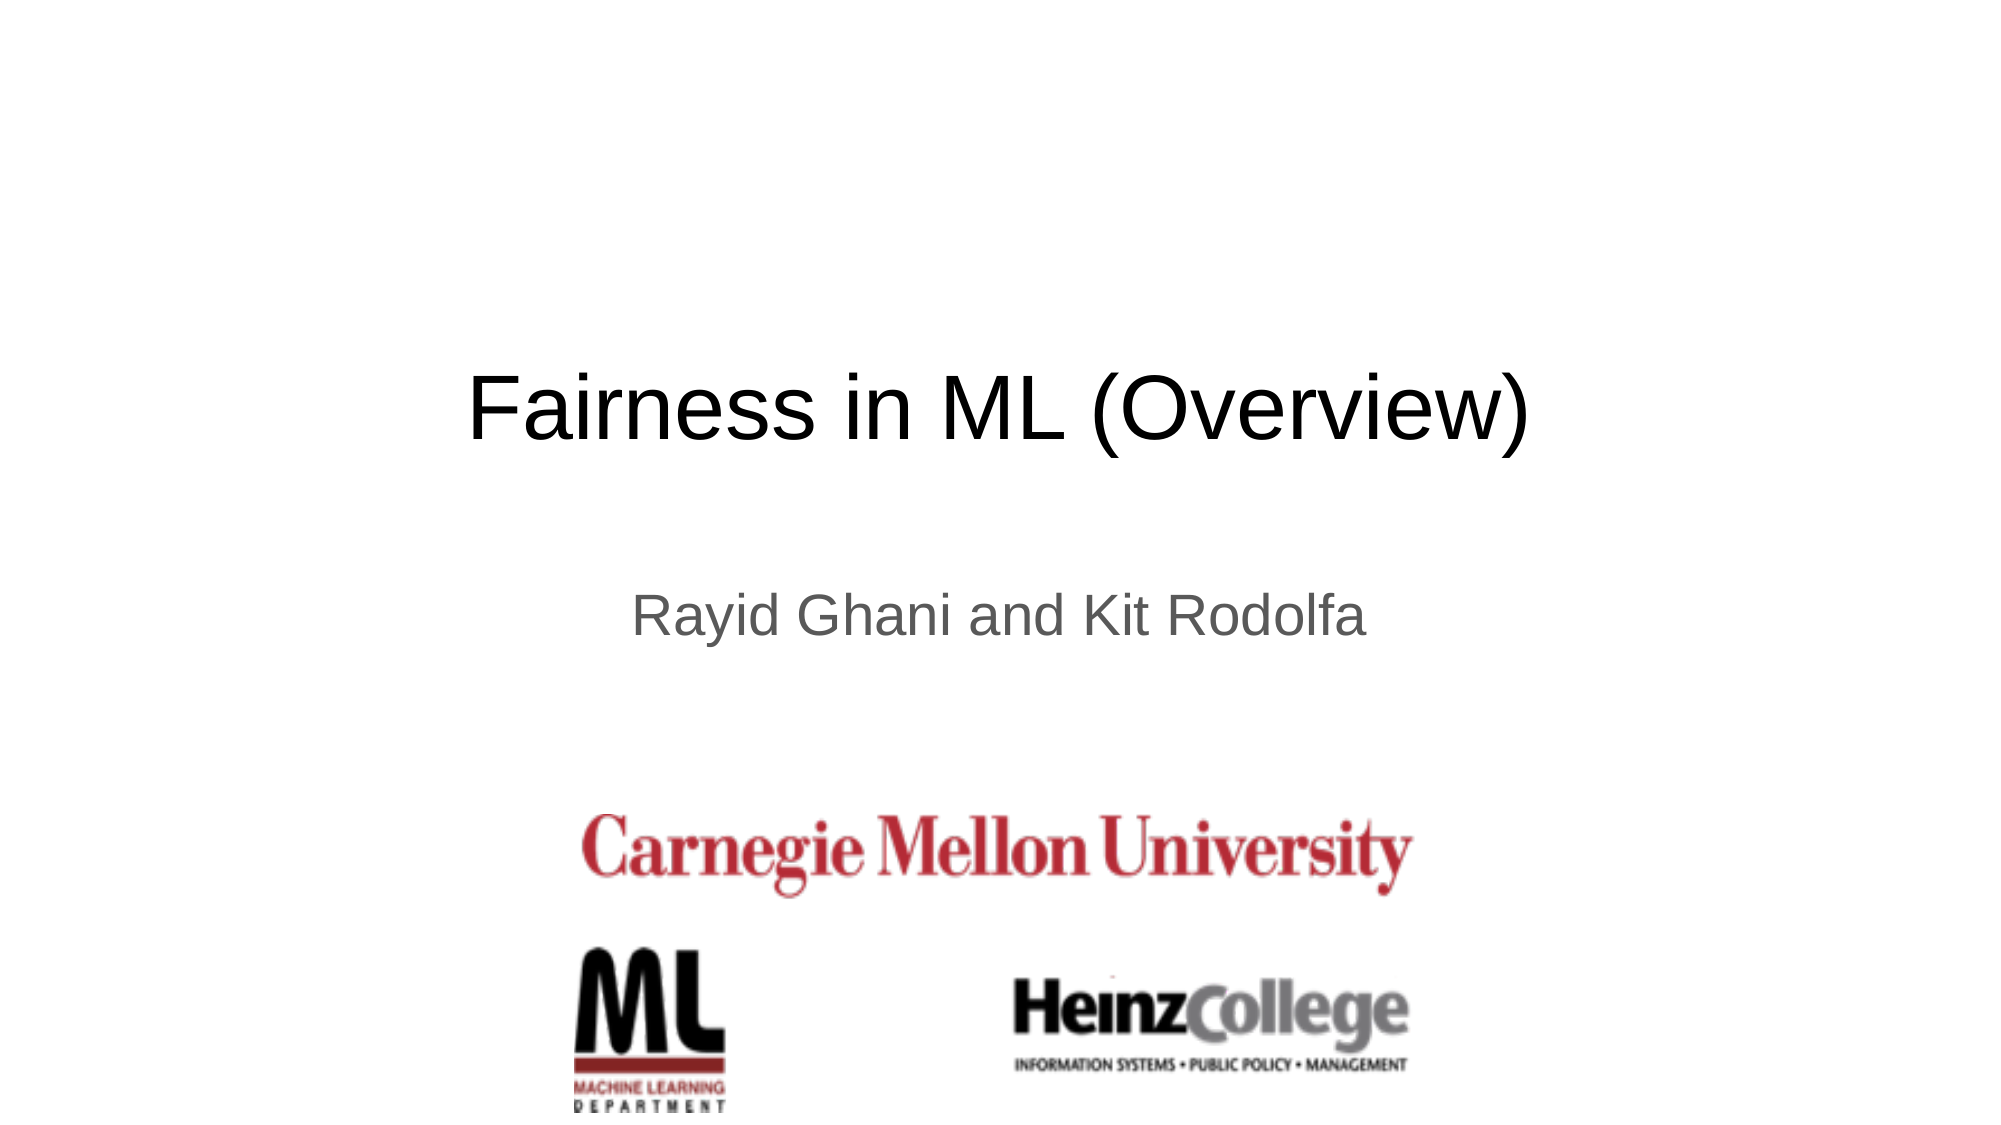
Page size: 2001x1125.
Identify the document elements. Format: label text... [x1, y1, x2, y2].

picture [573, 814, 1426, 1113]
text_box Rayid Ghani and Kit Rodolfa [0, 562, 2000, 776]
text_box Fairness in ML (Overview) [0, 166, 2000, 553]
